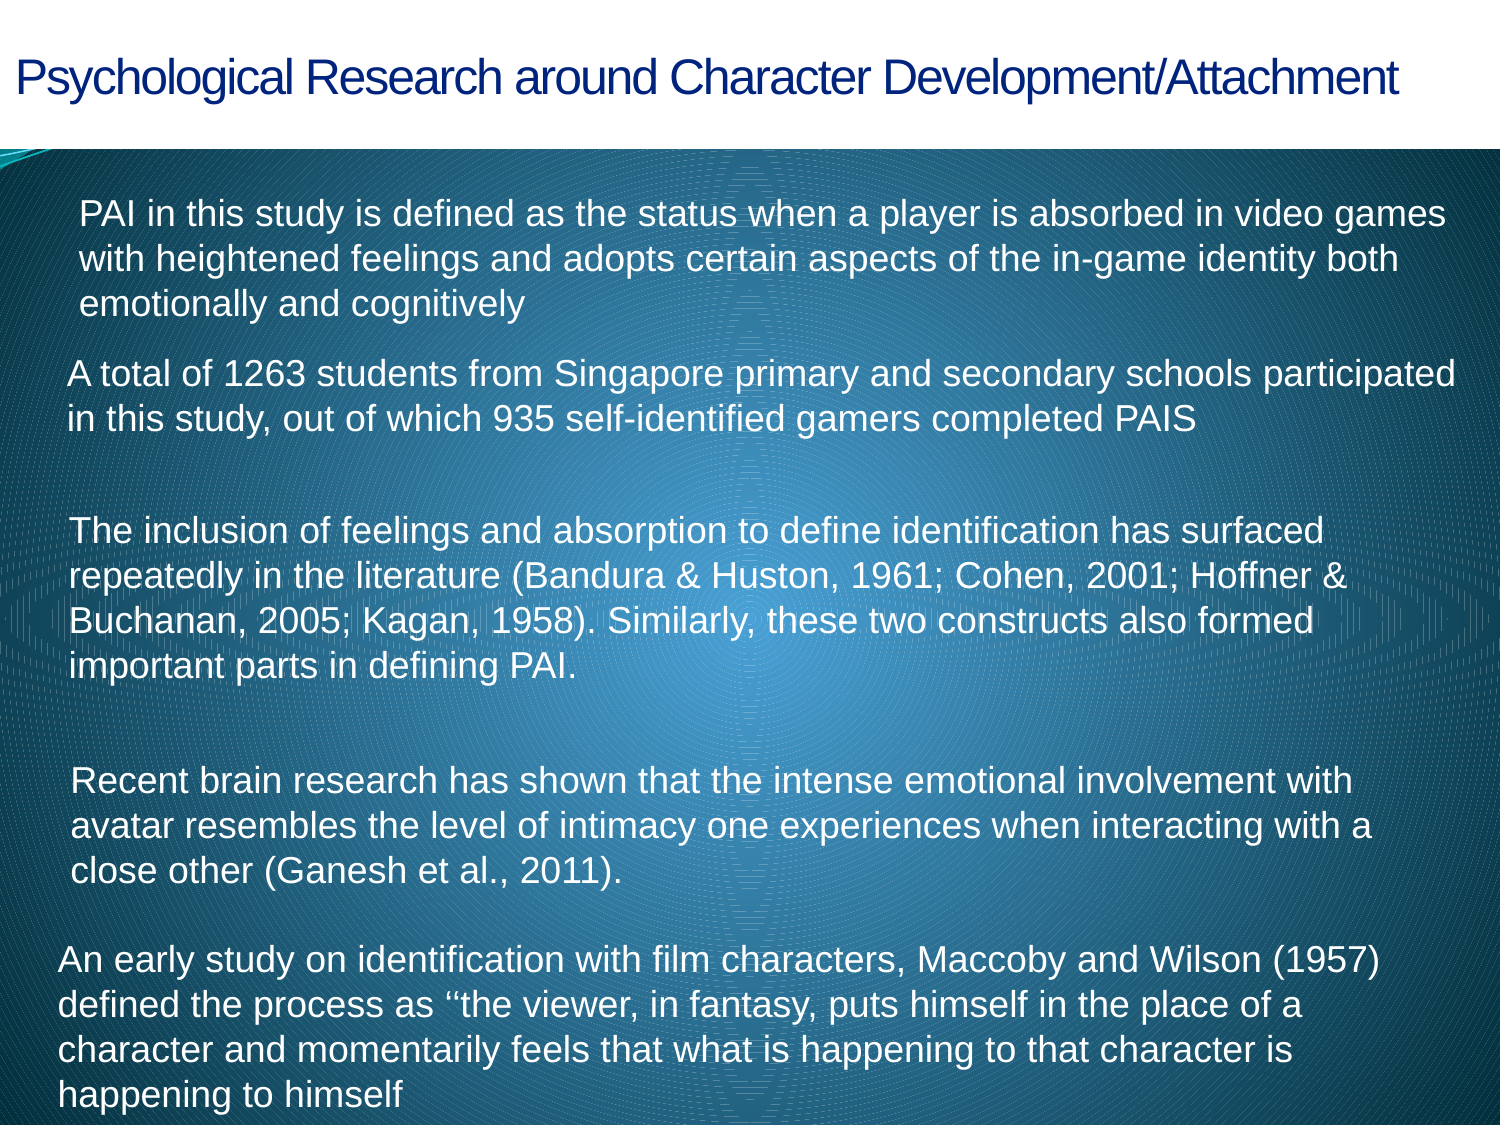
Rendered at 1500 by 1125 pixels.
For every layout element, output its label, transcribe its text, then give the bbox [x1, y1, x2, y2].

text_box PAI in this study is defined as the status when a player is absorbed in video games with heightened feelings and adopts certain aspects of the in-game identity both emotionally and cognitively [63, 181, 1500, 332]
text_box Psychological Research around Character Development/Attachment [0, 0, 1500, 149]
text_box Recent brain research has shown that the intense emotional involvement with avatar resembles the level of intimacy one experiences when interacting with a close other (Ganesh et al., 2011). [55, 748, 1440, 898]
text_box F2P Conference 2013 [0, 149, 1459, 175]
text_box An early study on identification with film characters, Maccoby and Wilson (1957) defined the process as ‘‘the viewer, in fantasy, puts himself in the place of a character and momentarily feels that what is happening to that character is happening to himself [42, 928, 1472, 1123]
text_box A total of 1263 students from Singapore primary and secondary schools participated in this study, out of which 935 self-identified gamers completed PAIS [52, 342, 1477, 447]
text_box The inclusion of feelings and absorption to define identification has surfaced repeatedly in the literature (Bandura & Huston, 1961; Cohen, 2001; Hoffner & Buchanan, 2005; Kagan, 1958). Similarly, these two constructs also formed important parts in defining PAI. [53, 498, 1465, 694]
